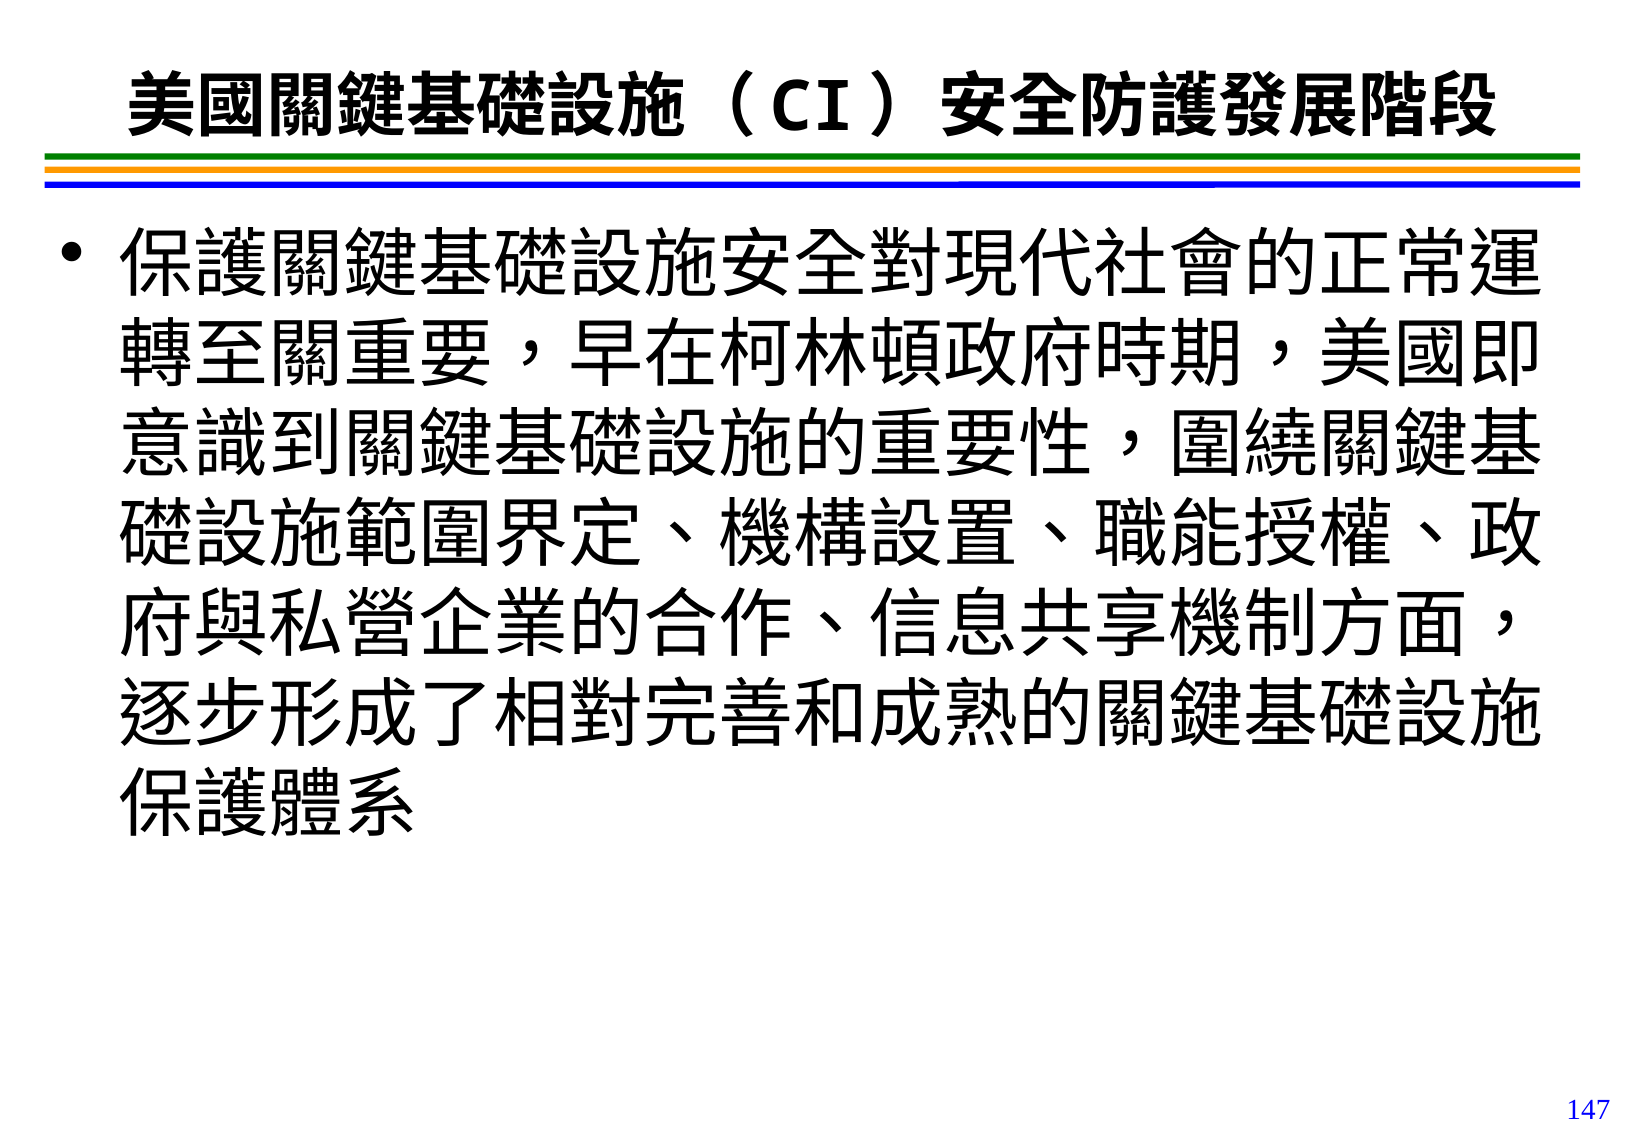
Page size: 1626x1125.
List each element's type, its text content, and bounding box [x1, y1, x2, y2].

slide_number 147 [1246, 1082, 1625, 1119]
list 保護關鍵基礎設施安全對現代社會的正常運轉至關重要，早在柯林頓政府時期，美國即意識到關鍵基礎設施的重要性，圍繞關鍵基礎設施範圍界定、機構設置、職能授權、政府與私營企業的合作、信息共享機制方面，逐步形成了相對完善和成熟的關鍵基礎設施保護體系 [44, 207, 1581, 1005]
title 美國關鍵基礎設施（CI）安全防護發展階段 [81, 45, 1544, 161]
